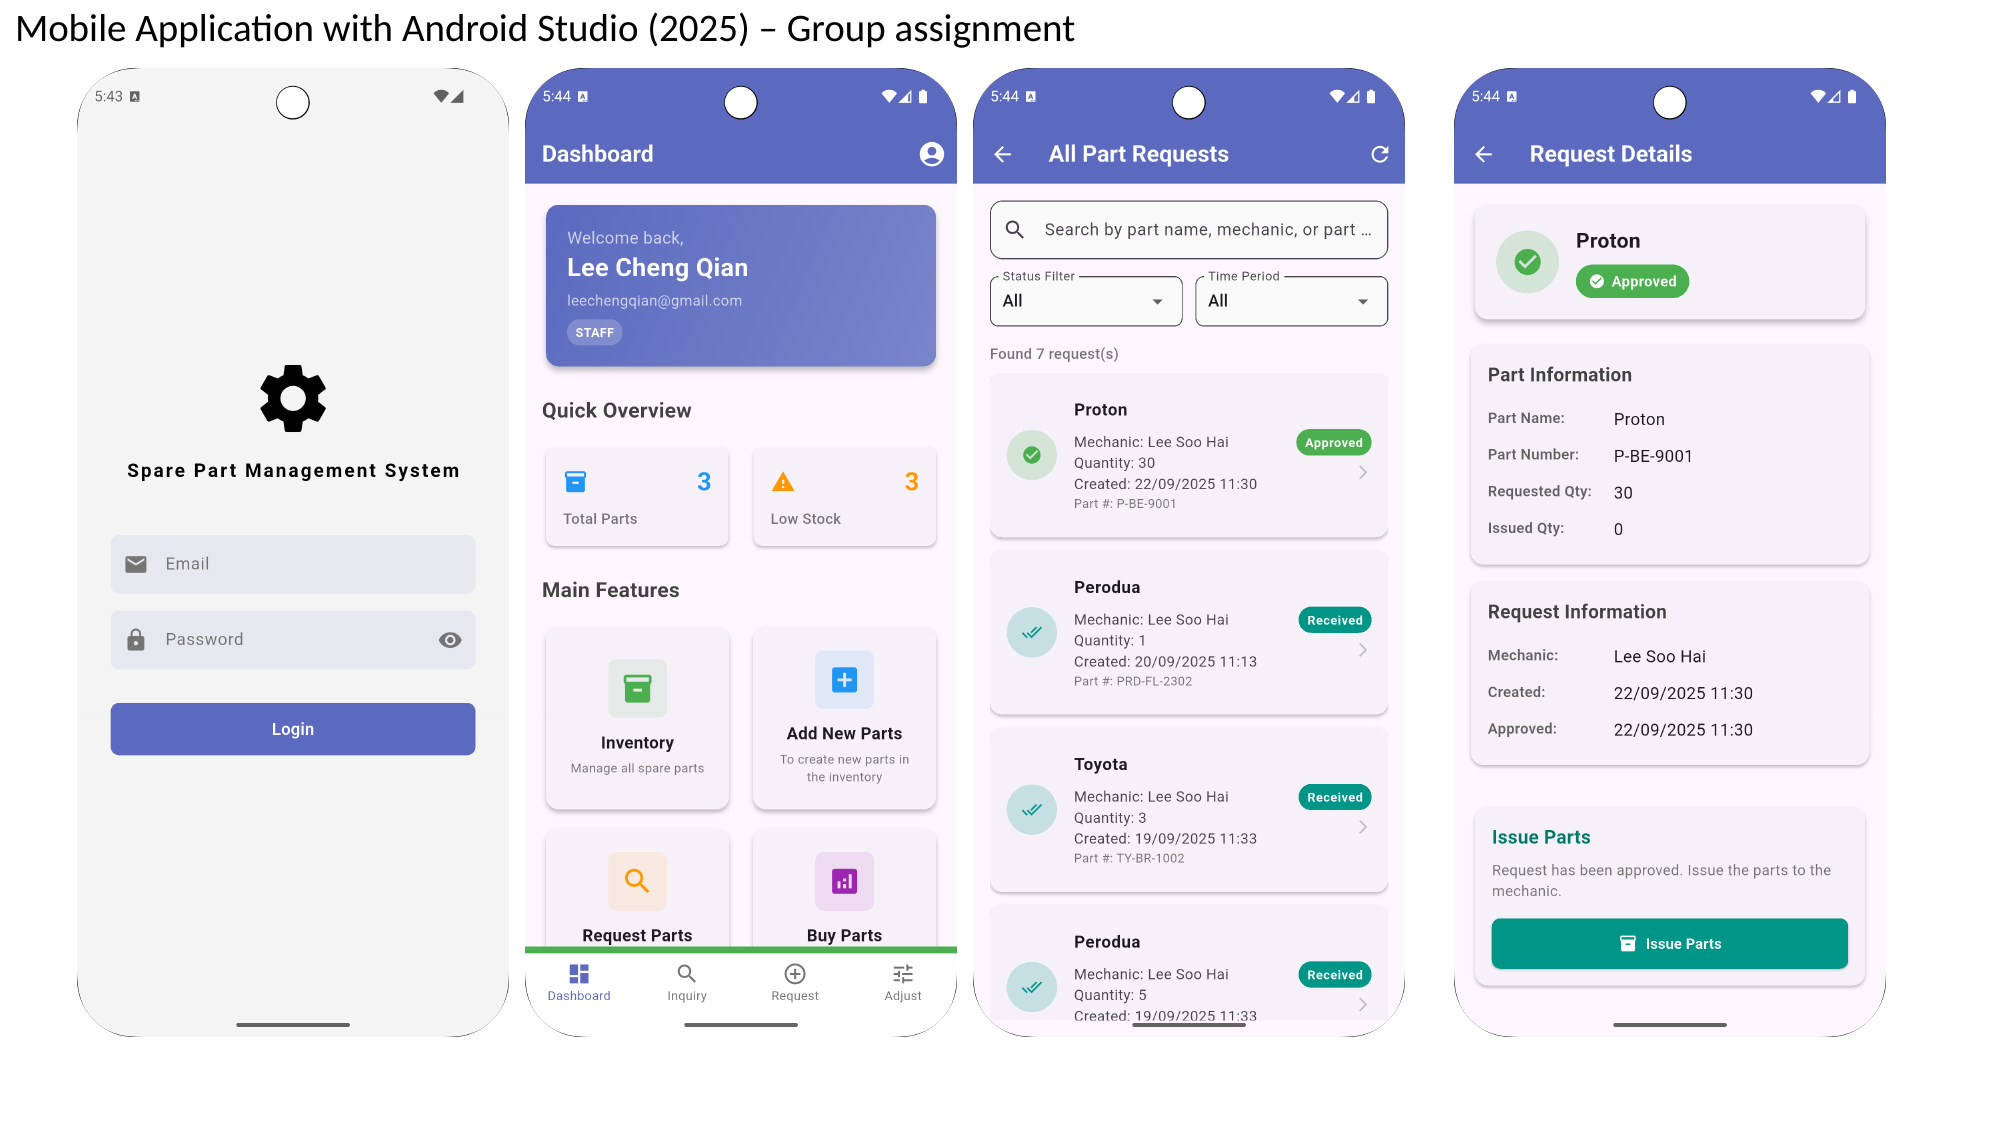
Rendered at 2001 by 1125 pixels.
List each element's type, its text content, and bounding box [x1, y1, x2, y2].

picture [1454, 68, 1886, 1037]
text_box Mobile Application with Android Studio (2025) – Group assignment [0, 0, 1108, 83]
picture [973, 68, 1405, 1037]
picture [77, 68, 509, 1037]
picture [525, 68, 957, 1037]
